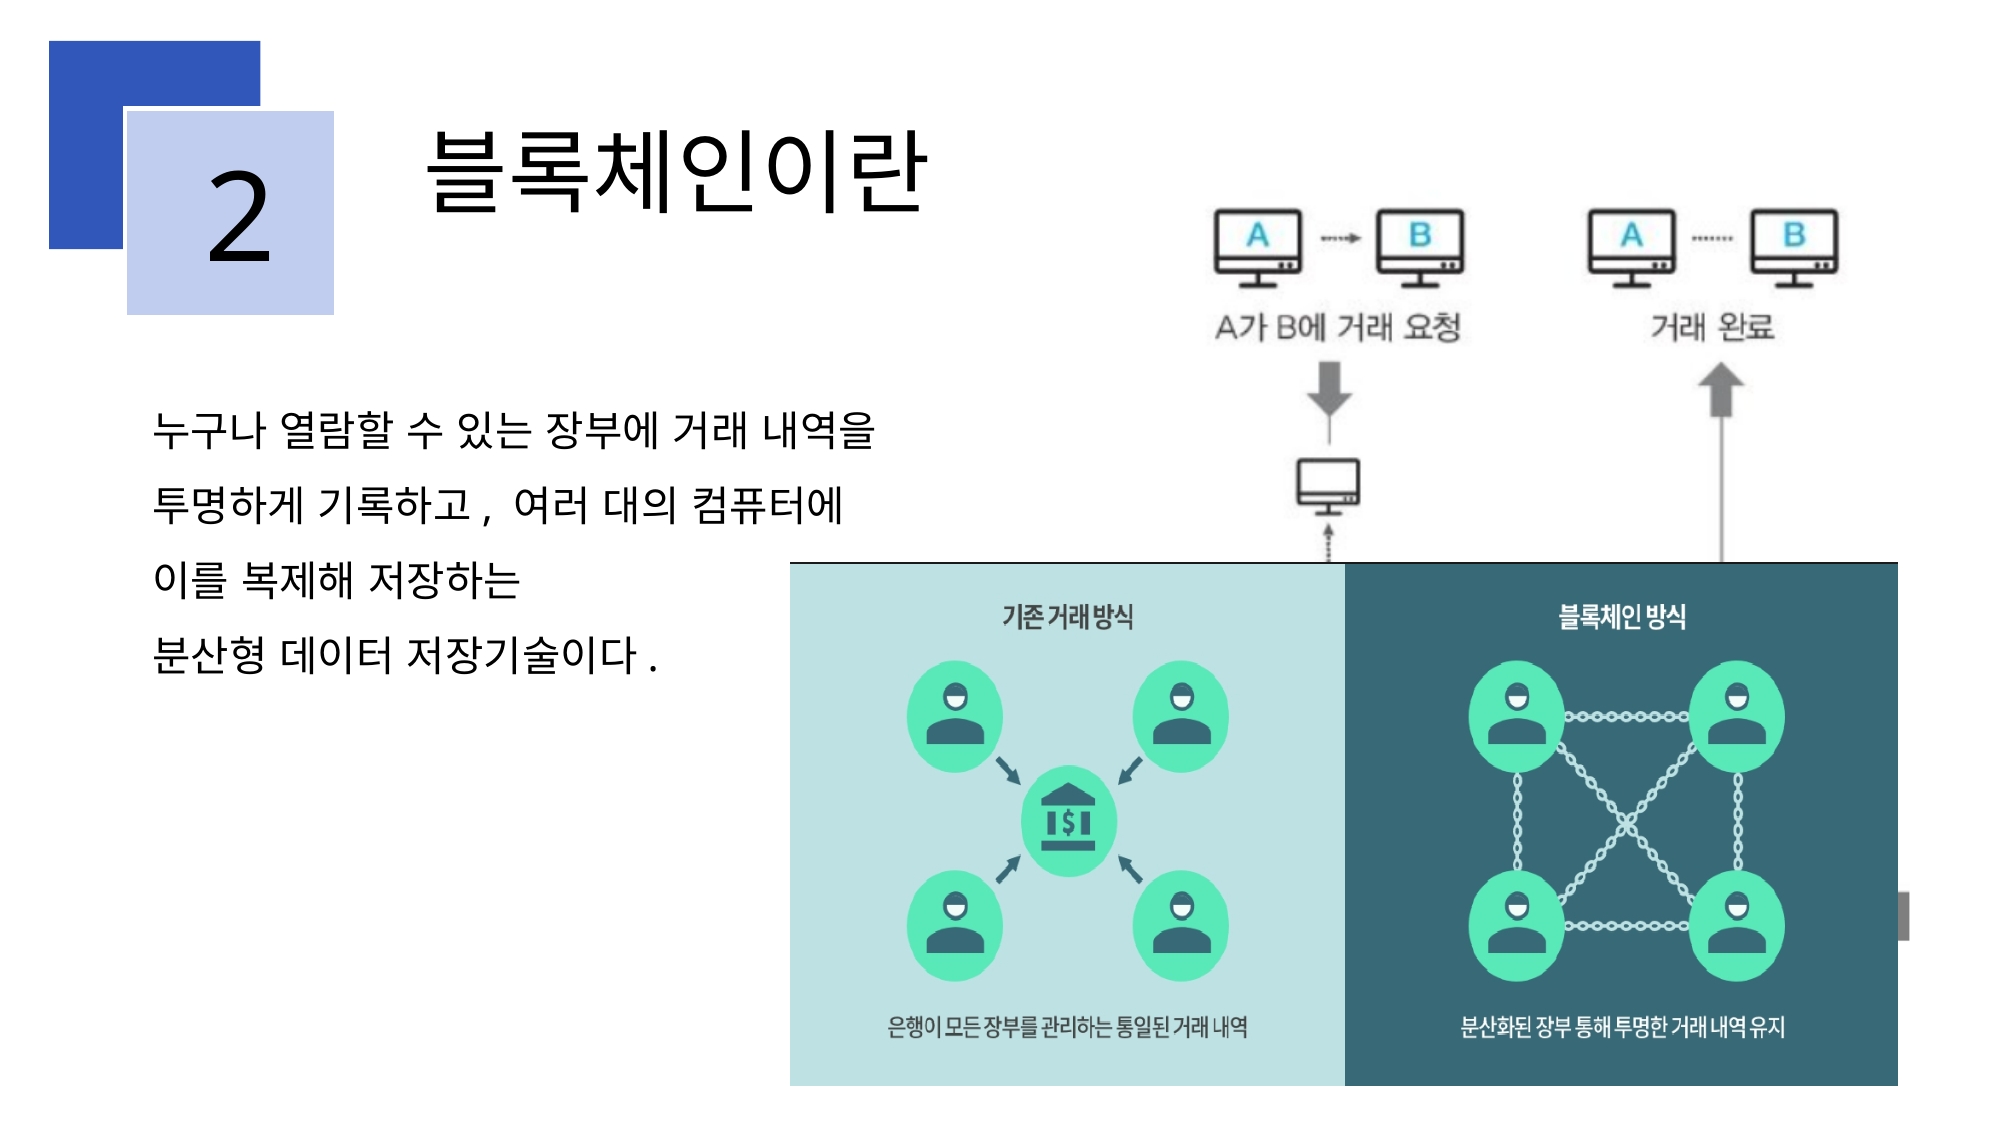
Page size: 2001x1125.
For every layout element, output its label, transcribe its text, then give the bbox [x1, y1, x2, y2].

picture [790, 112, 1980, 1086]
text_box 누구나 열람할 수 있는 장부에 거래 내역을 투명하게 기록하고, 여러 대의 컴퓨터에 이를 복제해 저장하는 분산형 데이터 저장기술이다. [137, 372, 893, 688]
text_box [48, 40, 336, 317]
title 블록체인이란 [408, 67, 1082, 286]
